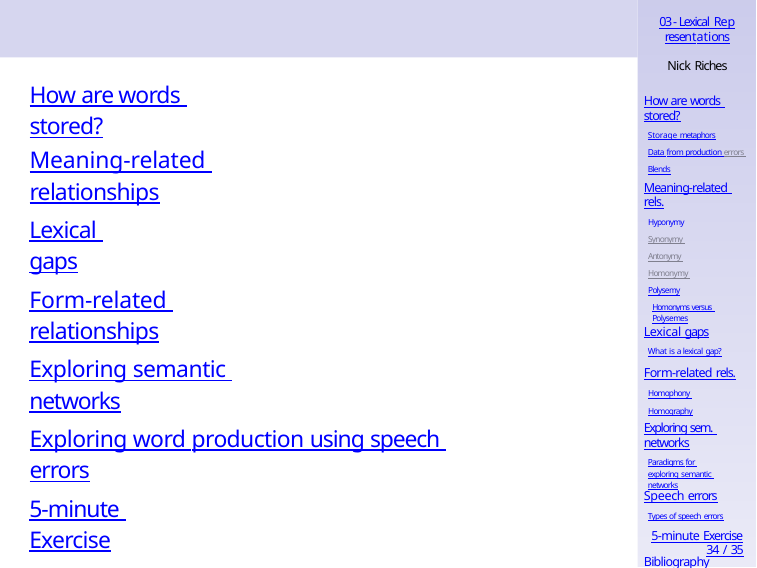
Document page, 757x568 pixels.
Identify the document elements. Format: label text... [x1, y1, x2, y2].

text_box Exploring word production using speech errors [27, 422, 470, 487]
text_box 03 - Lexical Representations Nick Riches [651, 13, 743, 73]
text_box Exploring semantic networks [27, 353, 301, 418]
picture [637, 0, 756, 567]
text_box Form-related relationships [27, 283, 278, 348]
text_box 5-minute Exercise [27, 492, 200, 557]
text_box How are words stored? Storage metaphors Data from production errors Blends [641, 92, 754, 176]
text_box Meaning-related rels. Hyponymy Synonymy Antonymy Homonymy Polysemy Homonyms versus Polysemes [641, 179, 736, 325]
text_box [0, 0, 638, 58]
text_box Speech errors Types of speech errors [641, 477, 733, 523]
text_box Lexical gaps [27, 213, 147, 279]
text_box Lexical gaps What is a lexical gap? [641, 312, 732, 354]
text_box How are words stored? [27, 78, 247, 144]
text_box Meaning-related relationships [27, 144, 310, 209]
text_box Exploring sem. networks Paradigms for exploring semantic networks [641, 419, 737, 492]
text_box 5-minute Exercise 34 / 35 Bibliography [641, 530, 745, 568]
text_box Form-related rels. Homophony Homography [641, 354, 744, 417]
